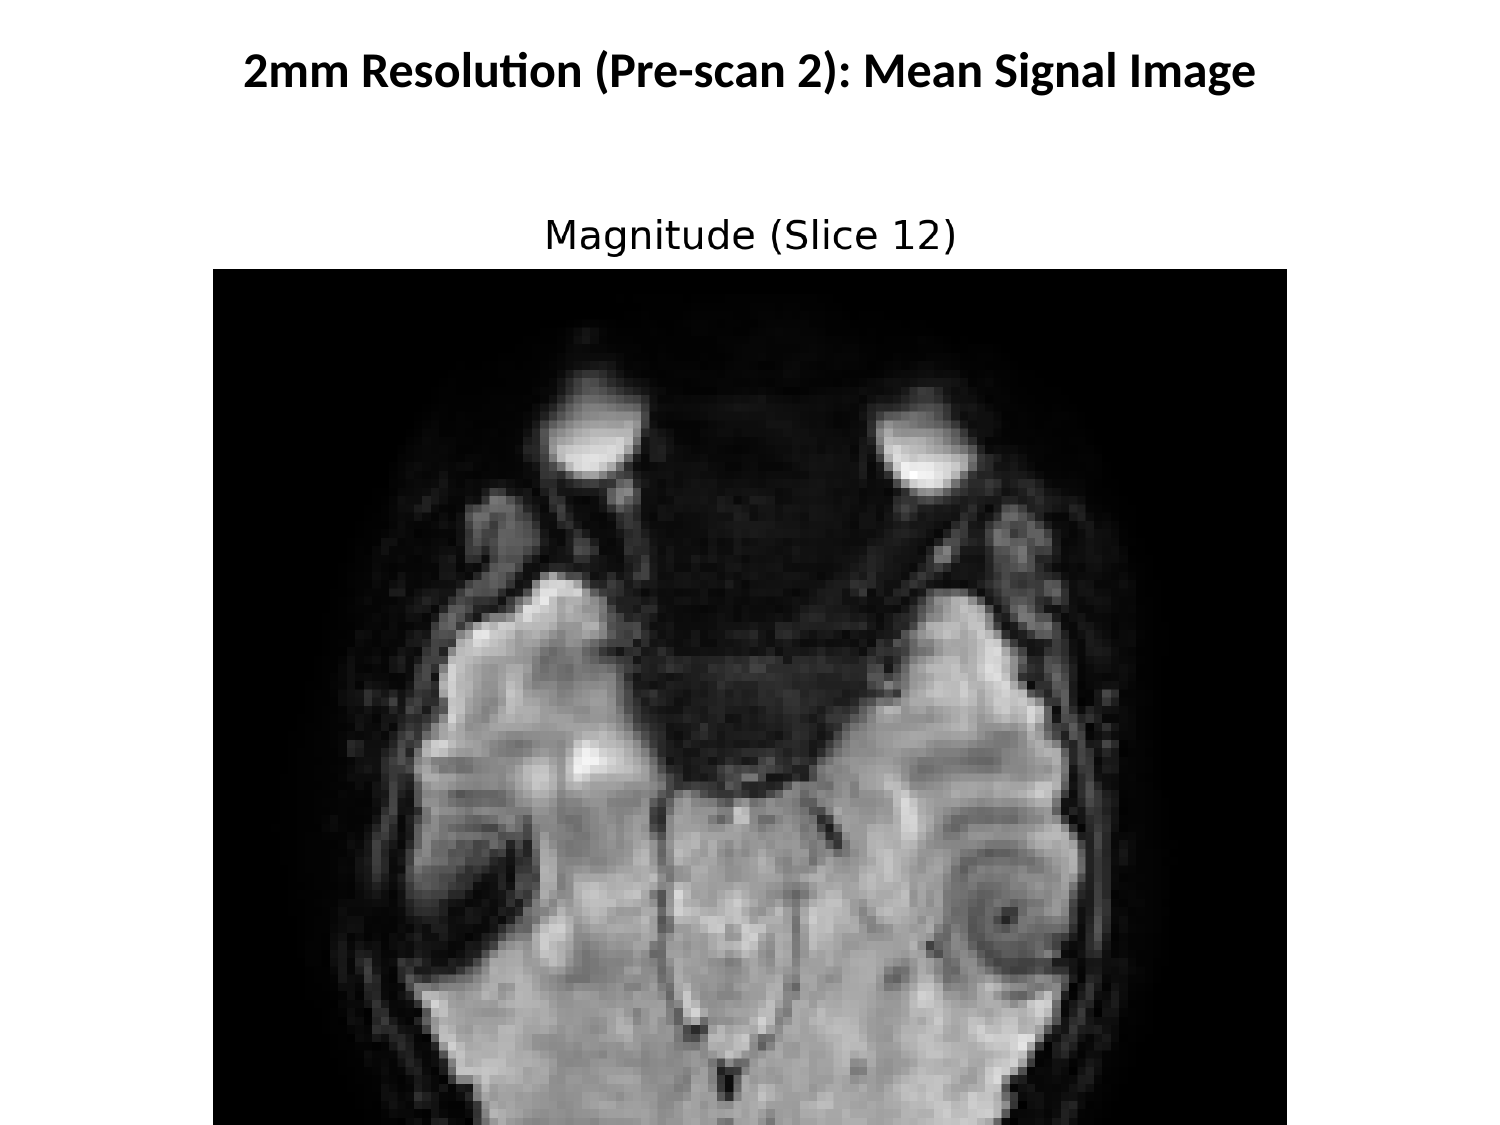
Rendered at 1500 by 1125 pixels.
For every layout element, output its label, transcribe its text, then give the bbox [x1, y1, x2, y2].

picture [149, 179, 1351, 1125]
text_box 2mm Resolution (Pre-scan 2): Mean Signal Image [228, 29, 1272, 105]
